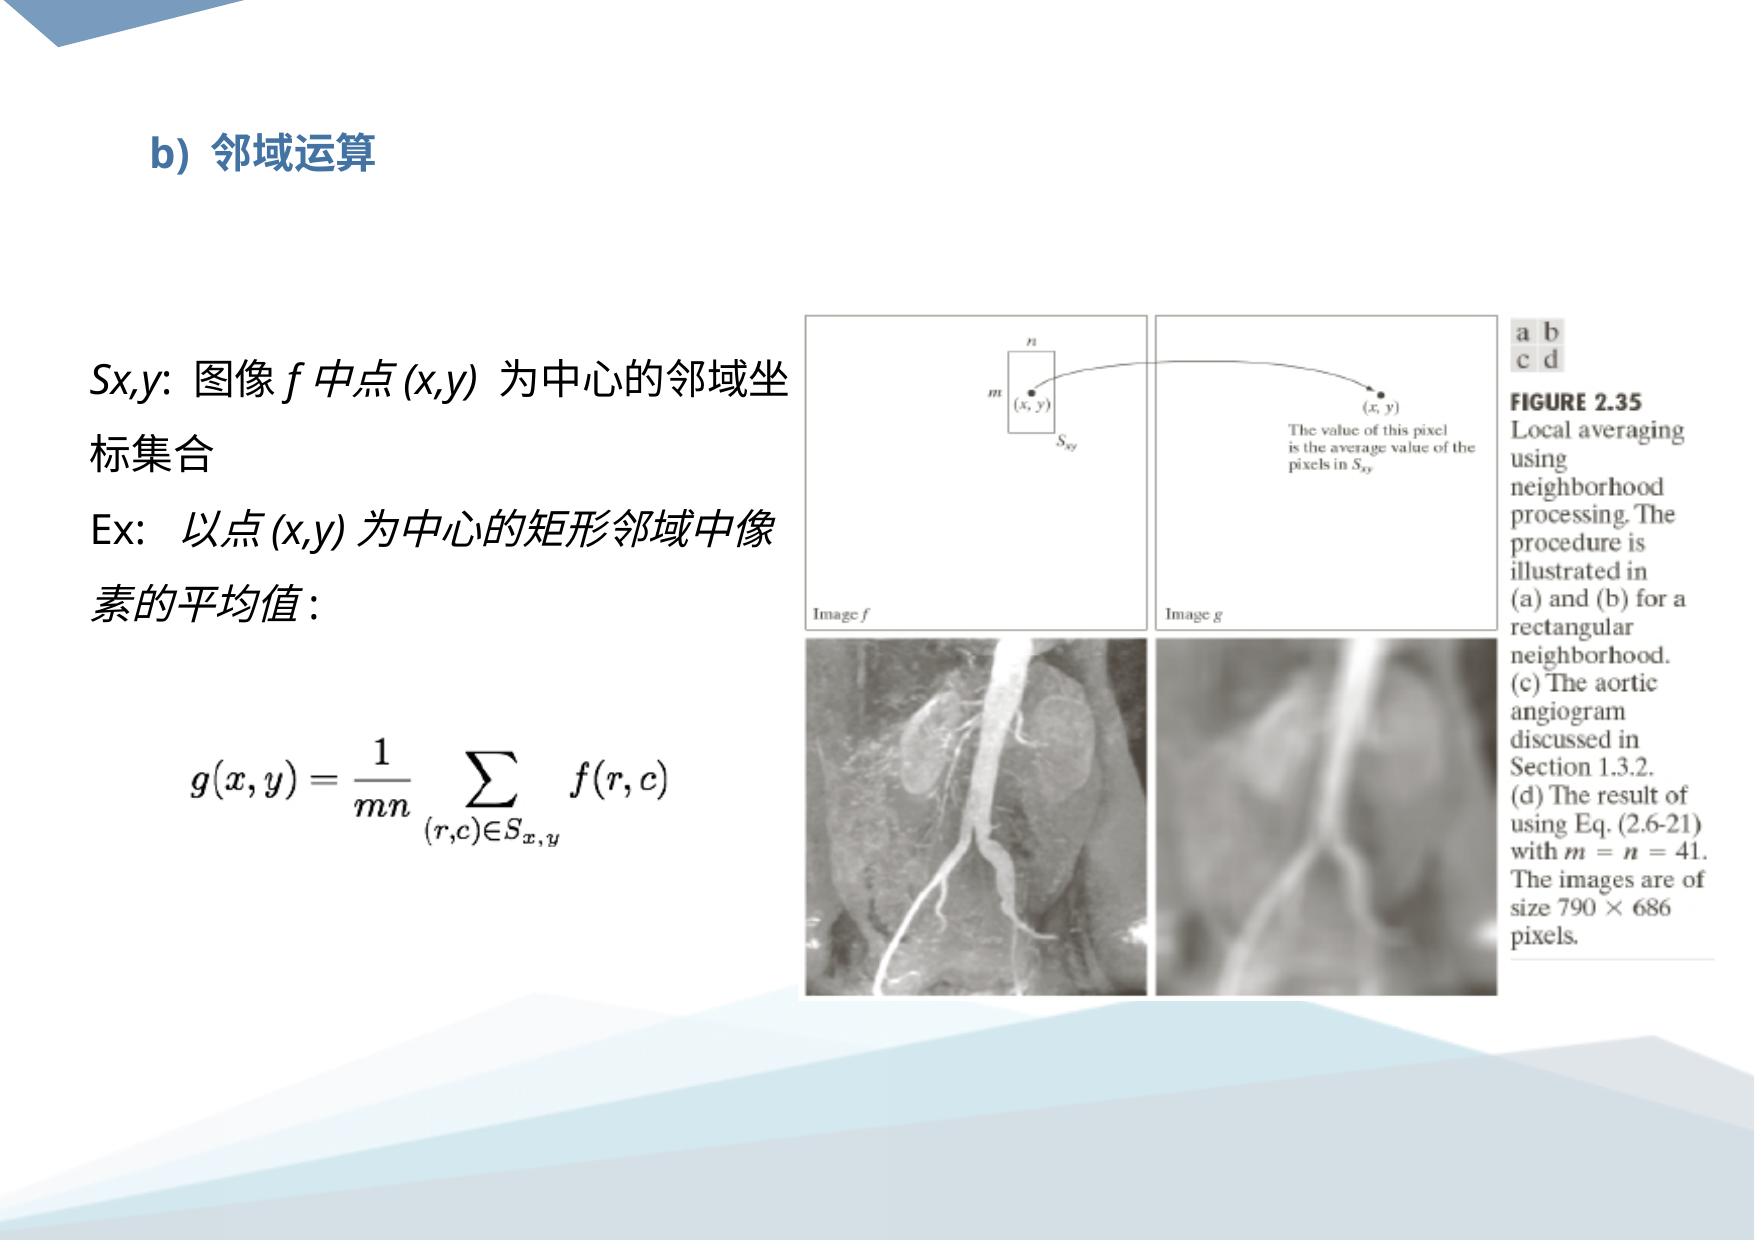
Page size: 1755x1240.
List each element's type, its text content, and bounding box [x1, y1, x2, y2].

text_box b) 邻域运算 [149, 141, 758, 185]
picture [189, 719, 669, 847]
text_box [3, 0, 245, 48]
text_box Sx,y: 图像f中点(x,y) 为中心的邻域坐标集合 Ex: 以点(x,y)为中心的矩形邻域中像素的平均值: [89, 327, 798, 636]
picture [0, 312, 1755, 1240]
